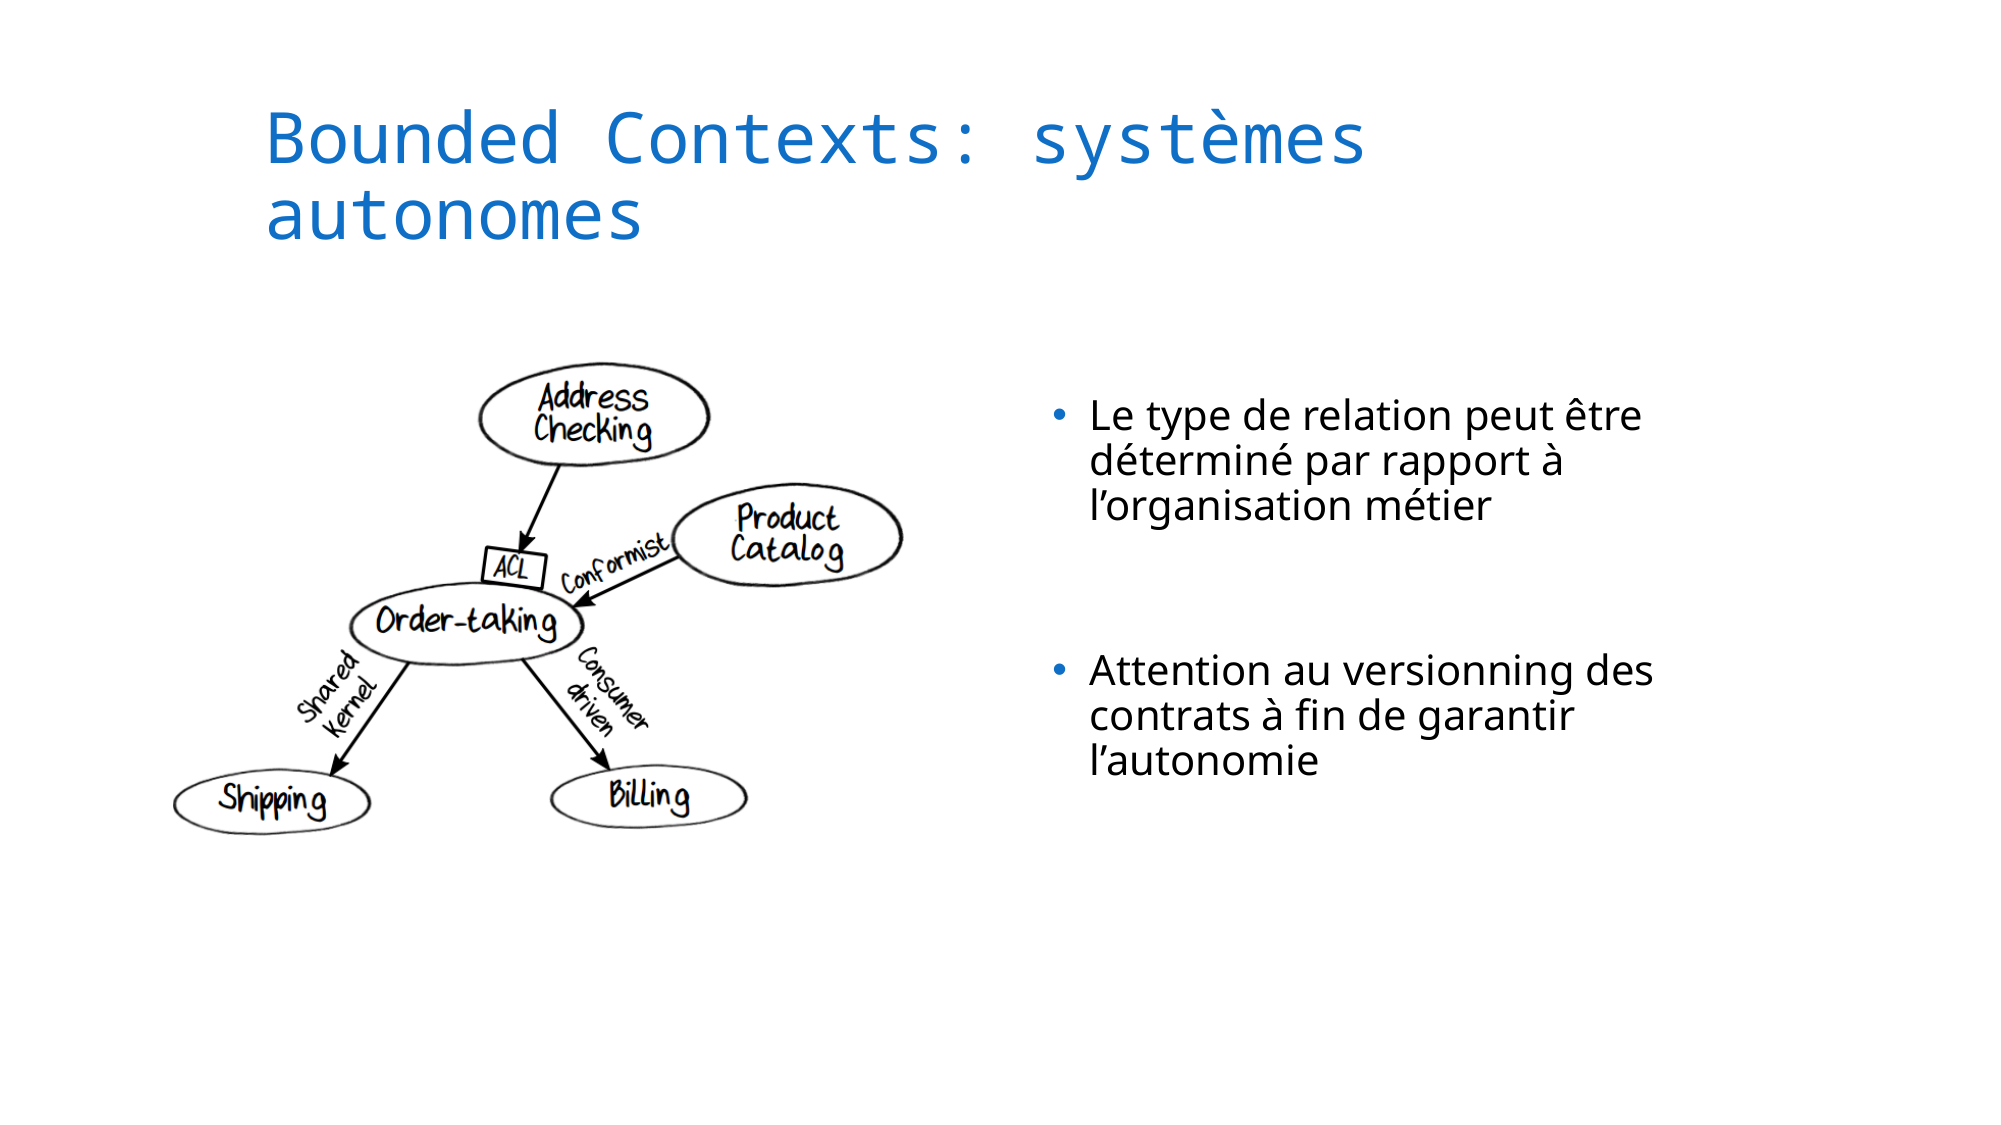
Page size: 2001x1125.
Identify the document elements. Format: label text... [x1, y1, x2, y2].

title Bounded Contexts: systèmes autonomes [249, 75, 1750, 263]
list Le type de relation peut être déterminé par rapport à l’organisation métier Attention au versionning des contrats à fin de garantir l’autonomie [1037, 299, 1750, 1000]
picture [173, 338, 906, 838]
